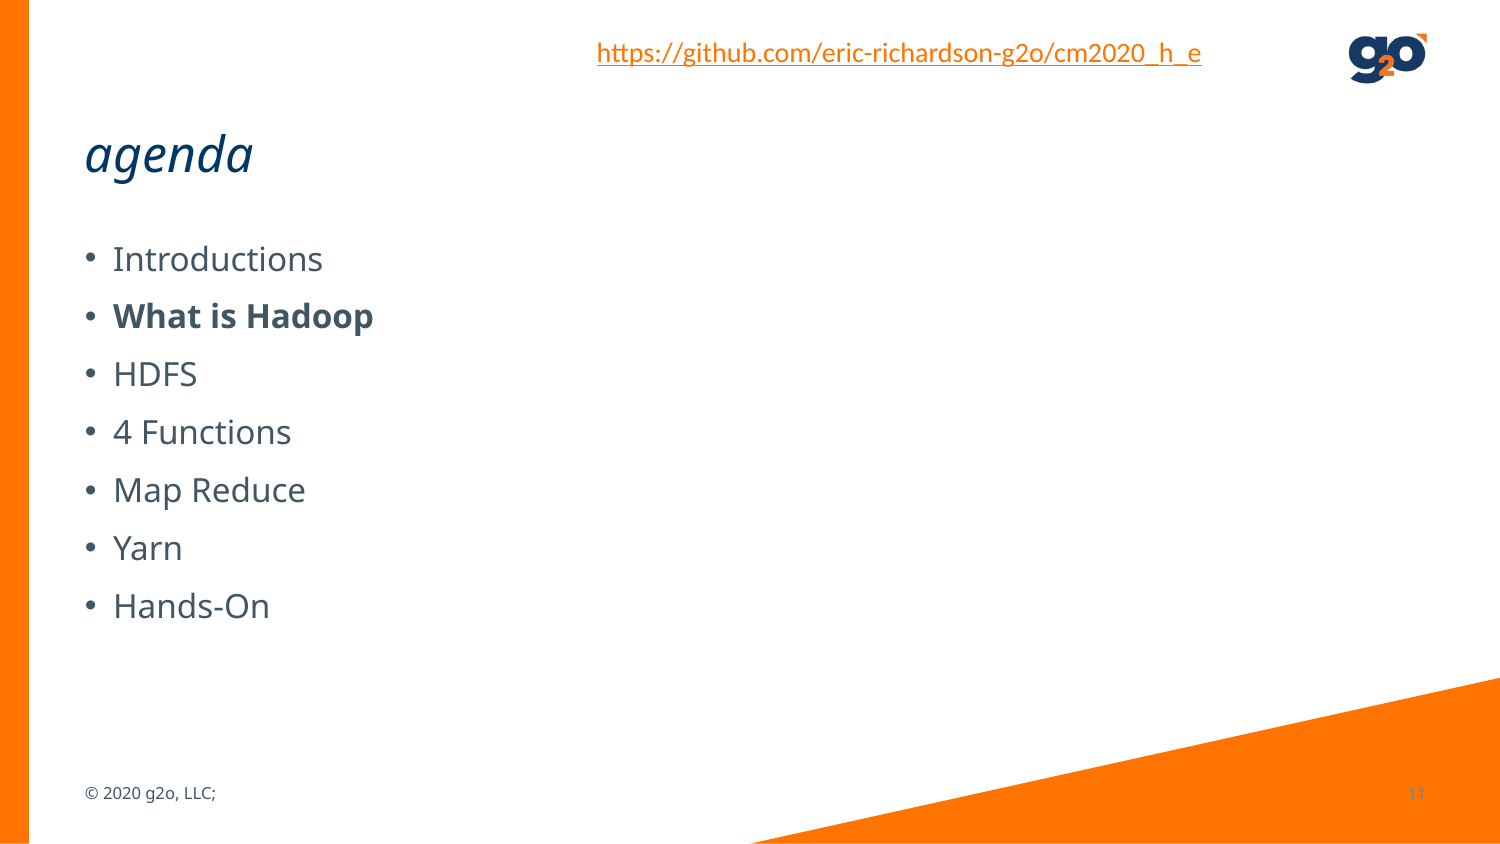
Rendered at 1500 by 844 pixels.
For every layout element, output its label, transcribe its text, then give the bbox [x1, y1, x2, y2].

footer © 2020 g2o, LLC; [69, 771, 469, 817]
title agenda [69, 88, 1442, 208]
list Introductions What is Hadoop HDFS 4 Functions Map Reduce Yarn Hands-On [69, 224, 1443, 760]
text_box https://github.com/eric-richardson-g2o/cm2020_h_e [581, 26, 1218, 76]
slide_number 11 [1382, 771, 1442, 817]
